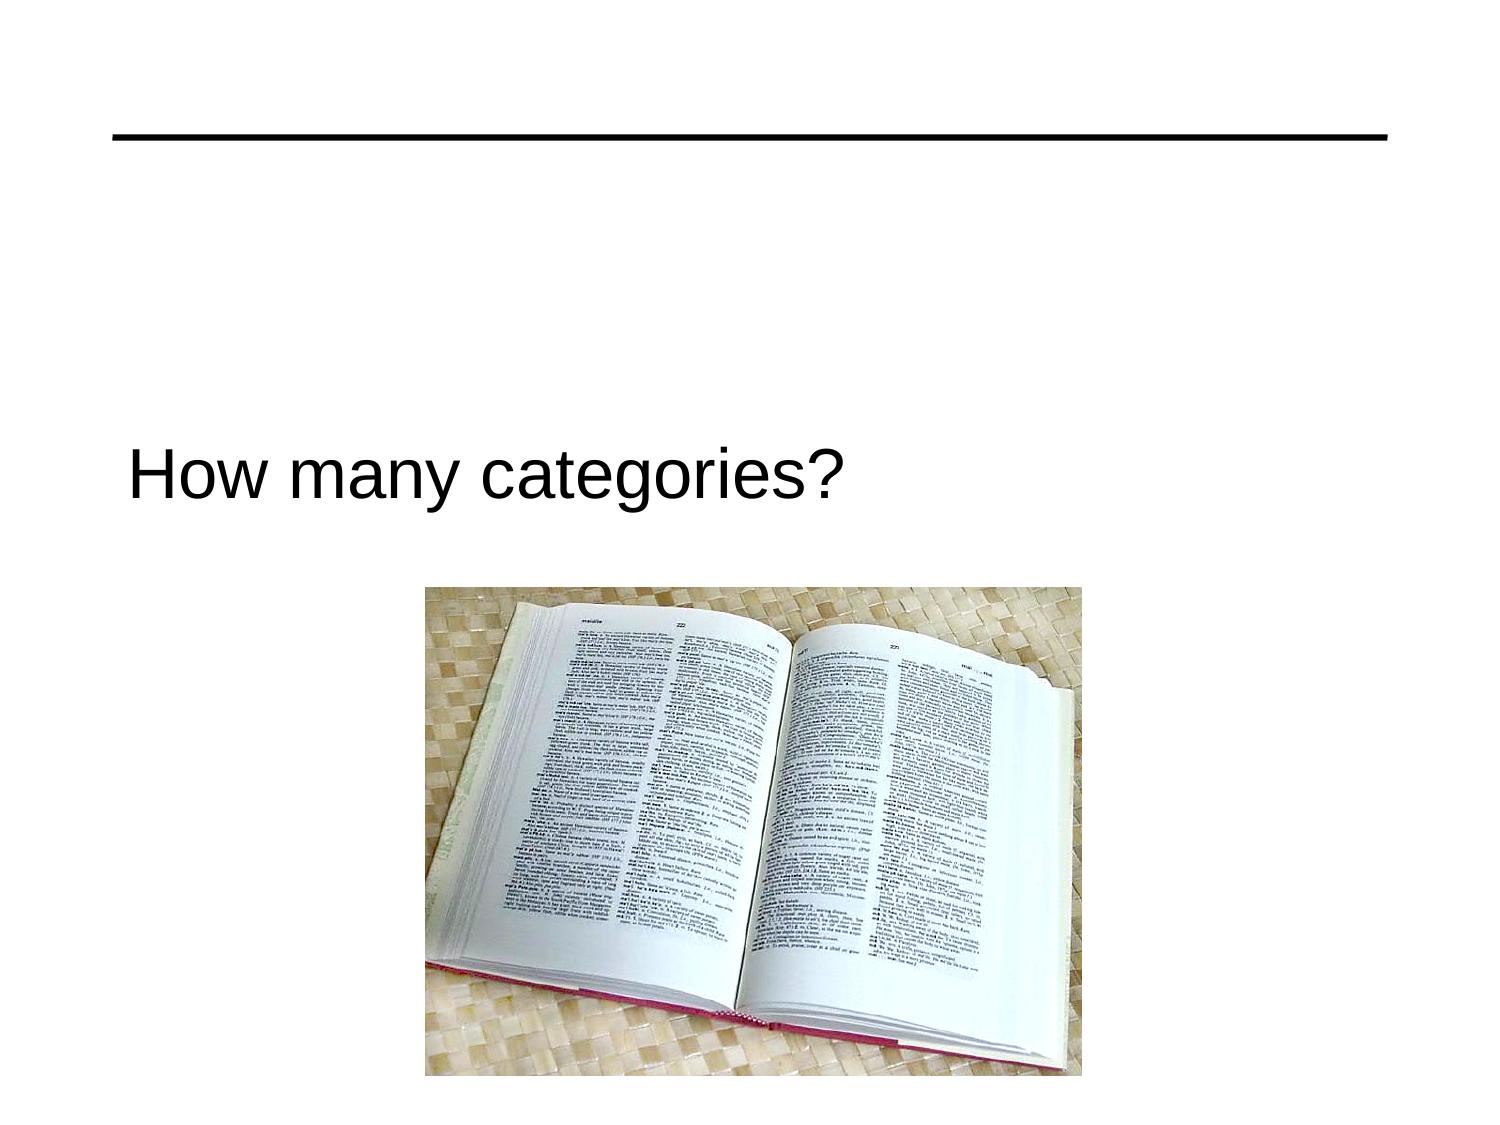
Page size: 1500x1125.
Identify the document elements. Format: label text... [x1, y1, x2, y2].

title How many categories? [112, 349, 1388, 591]
picture [424, 587, 1082, 1077]
